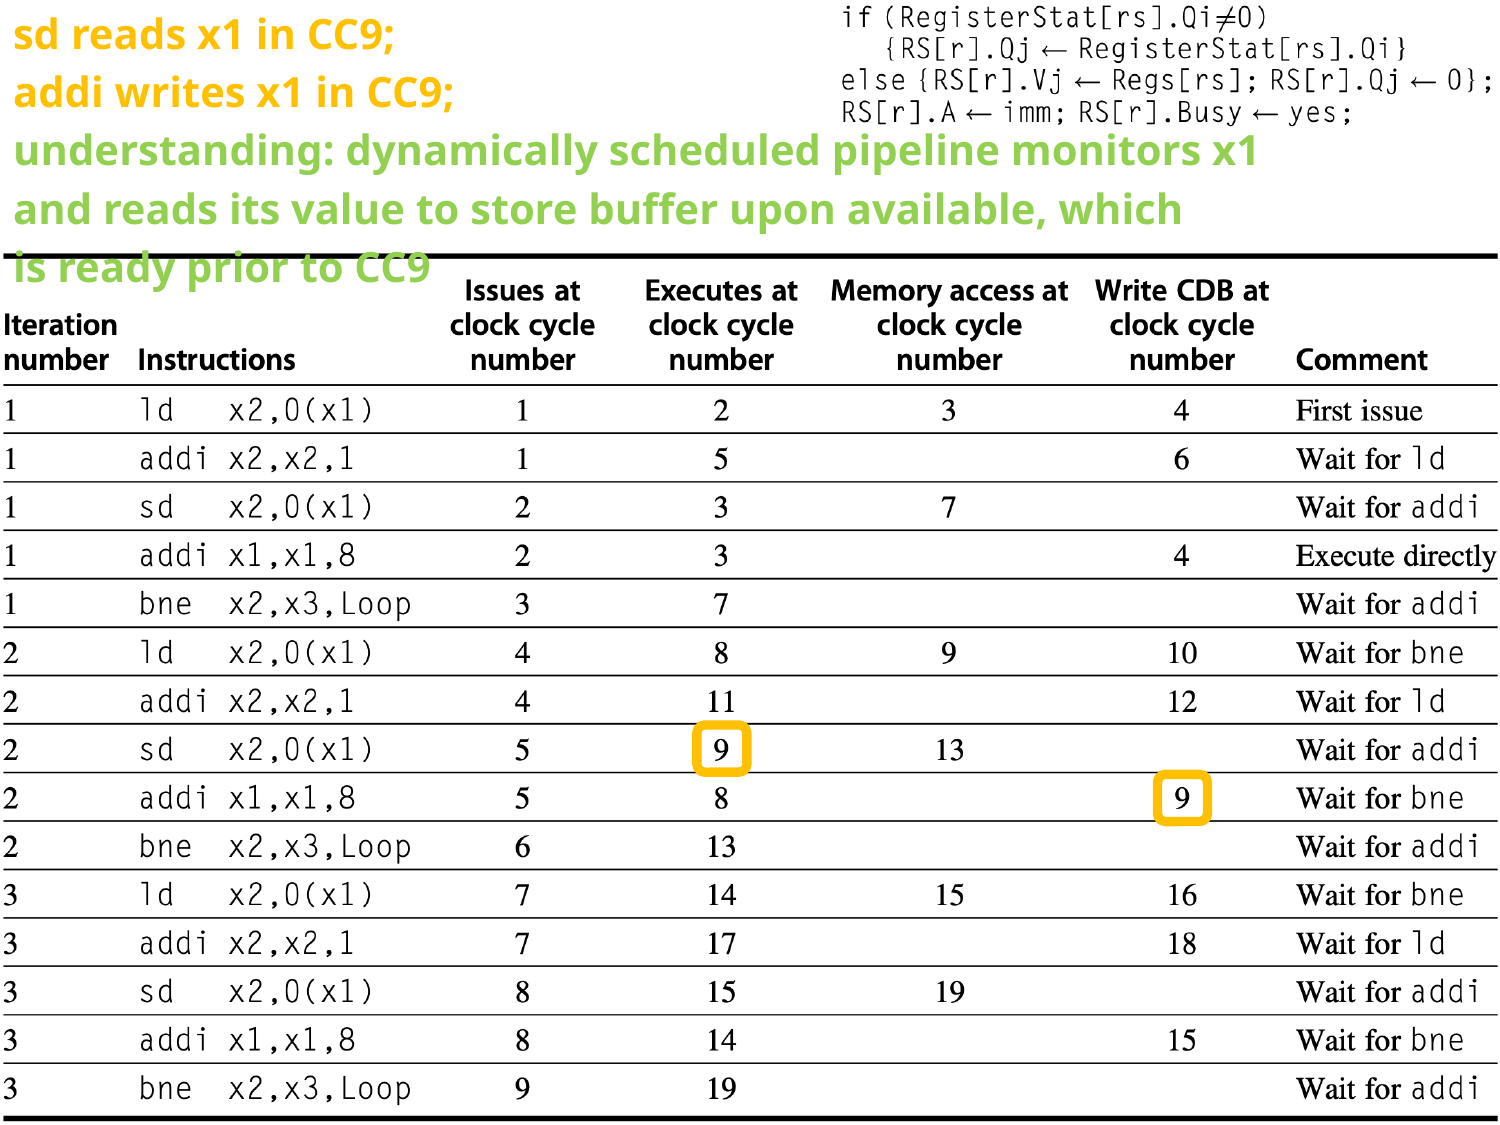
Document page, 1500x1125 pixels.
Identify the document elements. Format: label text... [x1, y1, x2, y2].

text_box sd reads x1 in CC9; addi writes x1 in CC9; understanding: dynamically scheduled pipeline monitors x1 and reads its value to store buffer upon available, which is ready prior to CC9 [0, 0, 1500, 250]
picture [837, 0, 1498, 130]
picture [0, 250, 1500, 1125]
